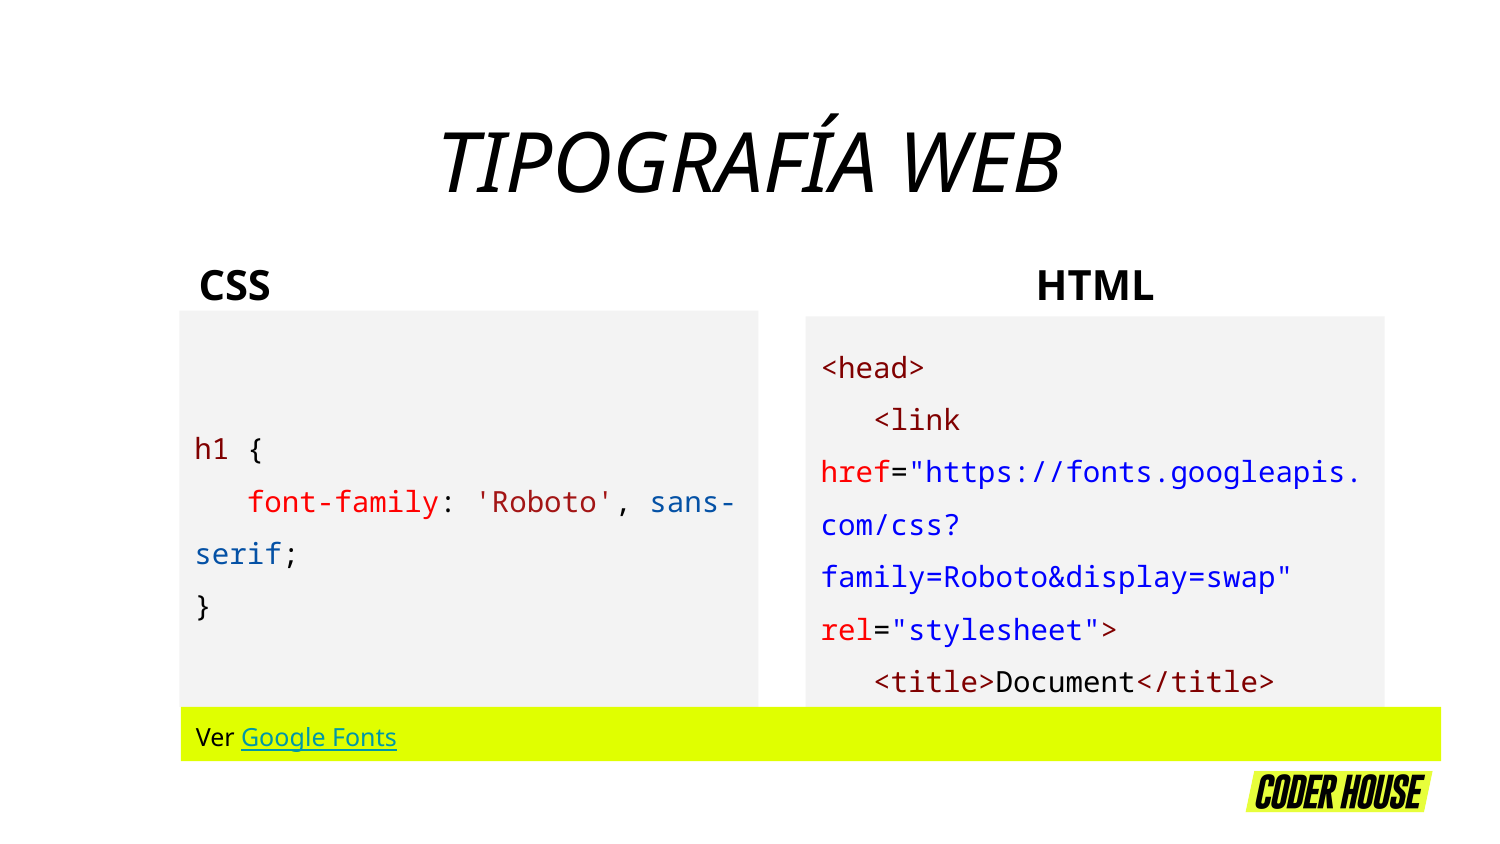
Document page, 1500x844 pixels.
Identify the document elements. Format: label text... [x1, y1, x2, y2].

picture [1241, 764, 1437, 819]
text_box CSS [183, 243, 369, 317]
text_box HTML [1020, 243, 1244, 316]
text_box h1 { font-family: 'Roboto', sans-serif; } [179, 310, 759, 707]
text_box <head> <link href="https://fonts.googleapis.com/css?family=Roboto&display=swap" rel="stylesheet"> <title>Document</title> </head> [805, 316, 1385, 706]
text_box TIPOGRAFÍA WEB [238, 79, 1262, 194]
text_box Ver Google Fonts [180, 706, 1442, 762]
